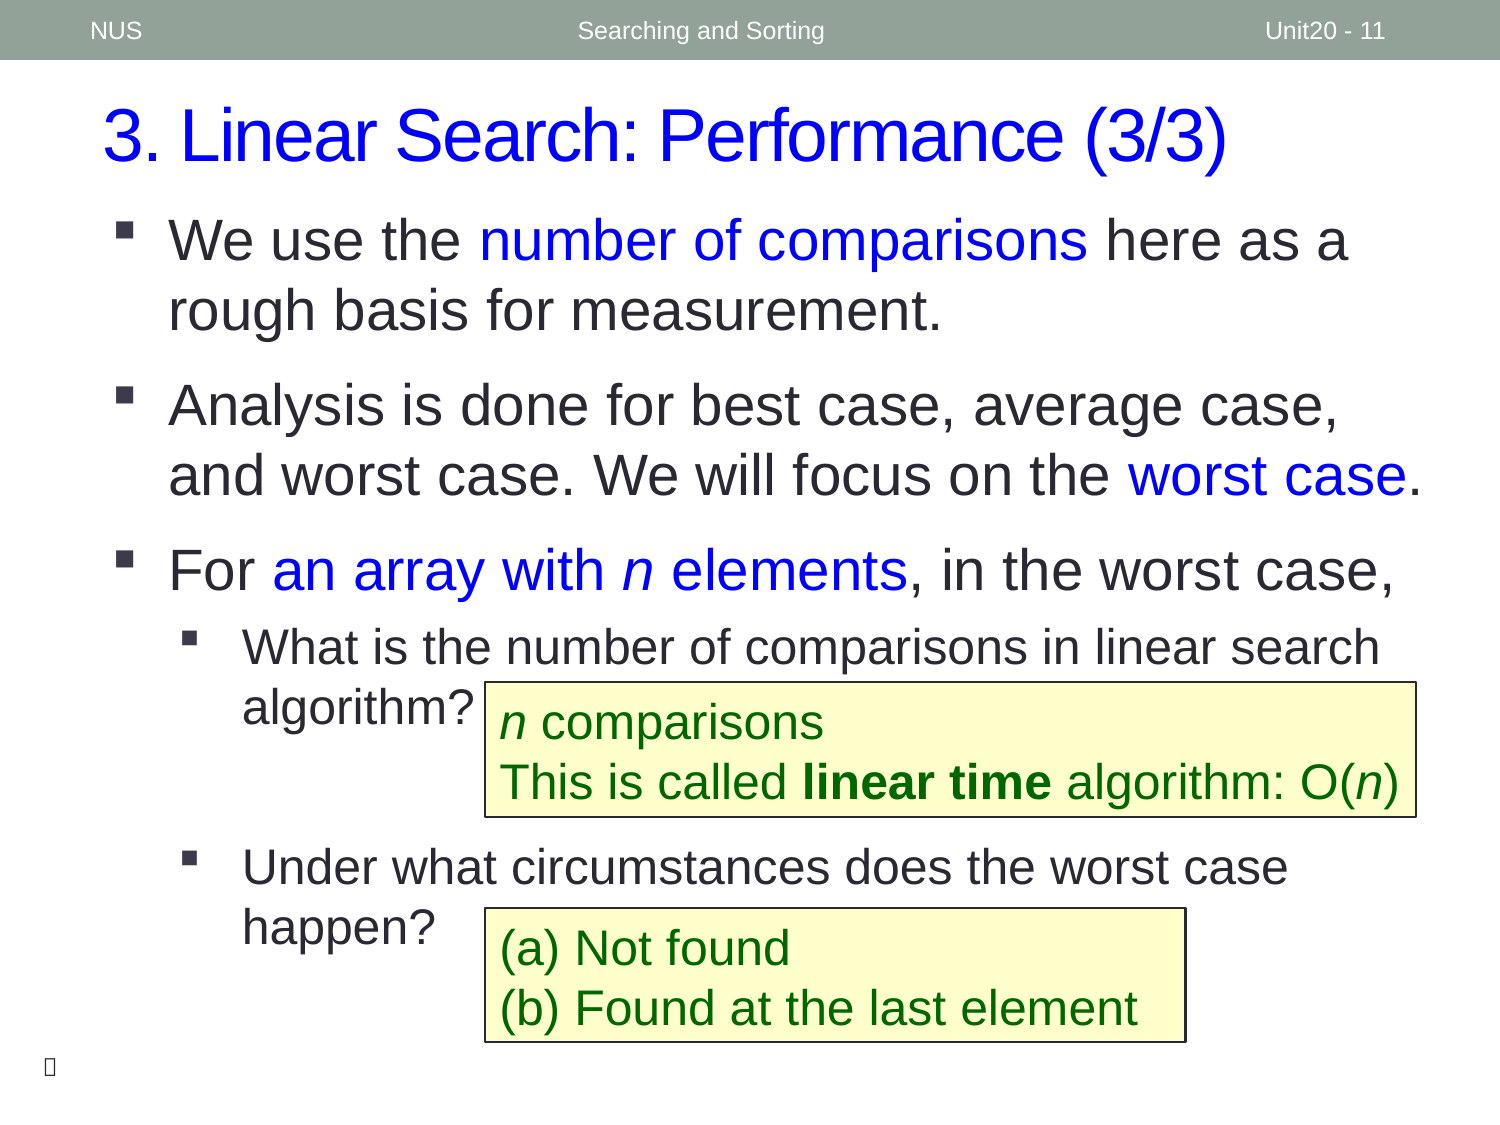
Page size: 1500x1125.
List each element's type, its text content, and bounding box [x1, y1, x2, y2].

list We use the number of comparisons here as a rough basis for measurement. Analysis is done for best case, average case, and worst case. We will focus on the worst case. For an array with n elements, in the worst case, What is the number of comparisons in linear search algorithm? Under what circumstances does the worst case happen? [96, 195, 1447, 1025]
slide_number NUS [75, 3, 550, 57]
title 3. Linear Search: Performance (3/3) [87, 62, 1463, 200]
slide_number Unit20 - 11 [1250, 3, 1425, 57]
text_box n comparisons This is called linear time algorithm: O(n) [482, 680, 1418, 819]
footer Searching and Sorting [562, 3, 1238, 57]
text_box Not found Found at the last element [482, 905, 1188, 1044]
text_box  [24, 1050, 75, 1083]
